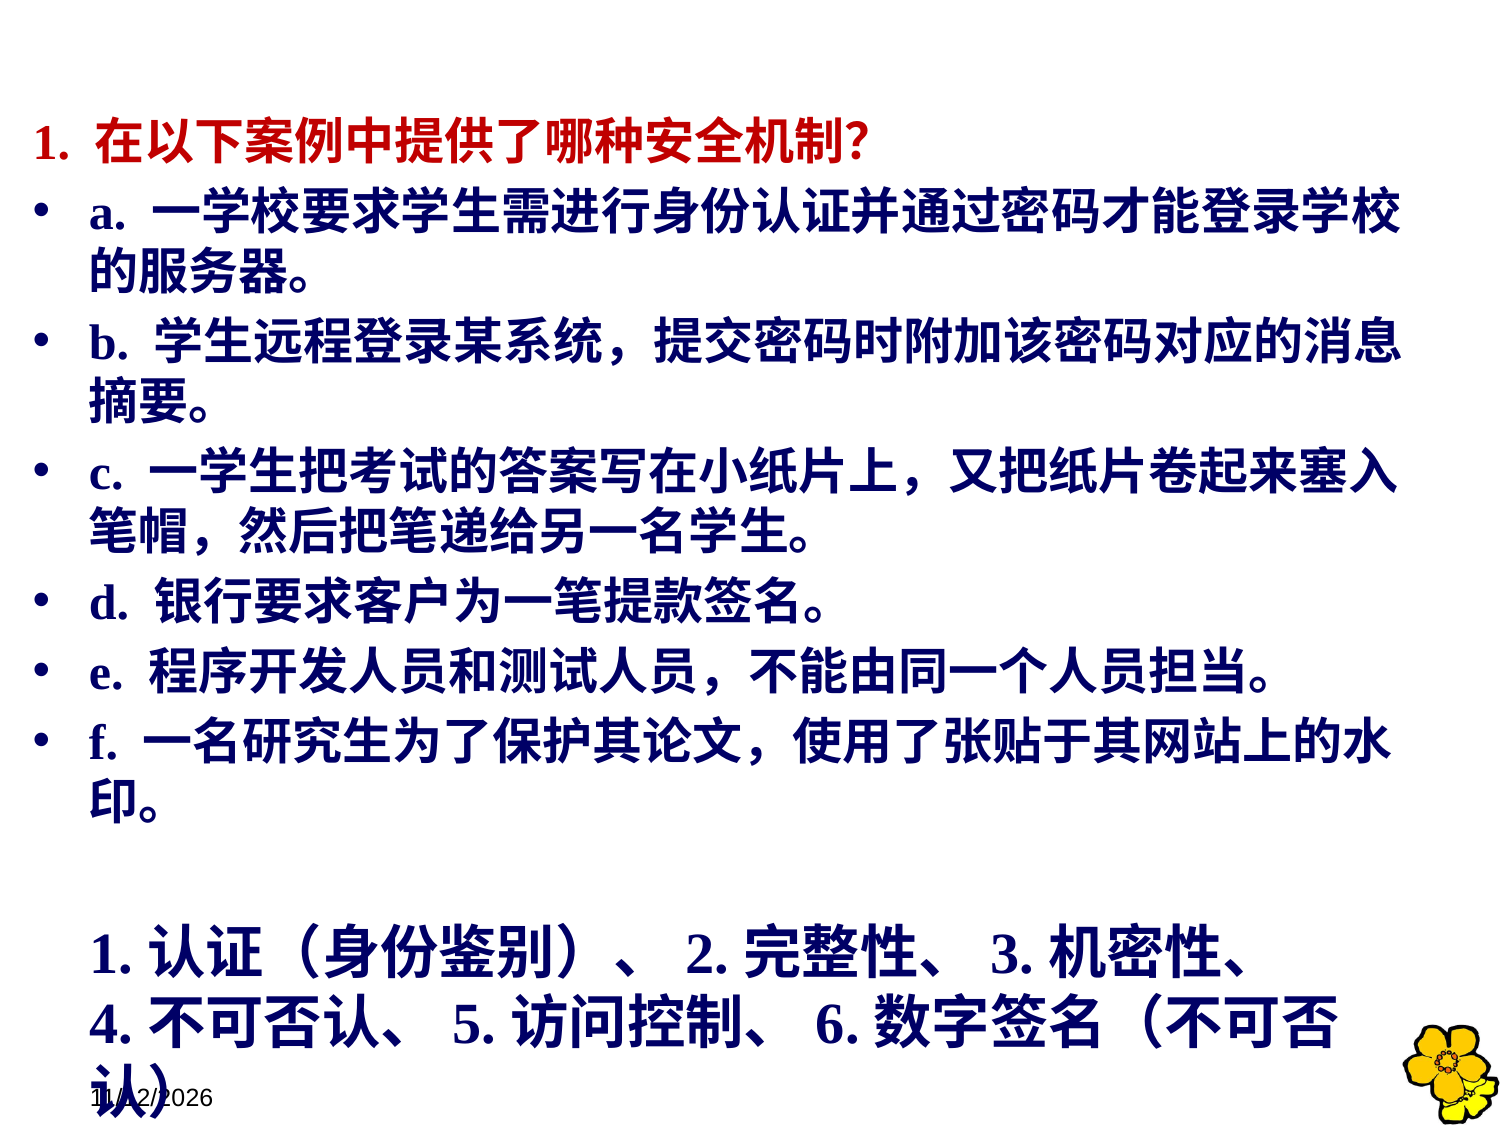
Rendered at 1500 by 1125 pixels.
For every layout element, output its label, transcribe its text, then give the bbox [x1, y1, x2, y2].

text_box 1.认证（身份鉴别）、2.完整性、3.机密性、 4.不可否认、5.访问控制、6.数字签名（不可否认） [75, 908, 1458, 1096]
text_box 2022/05/23 [75, 1096, 491, 1118]
list 1. 在以下案例中提供了哪种安全机制？ a. 一学校要求学生需进行身份认证并通过密码才能登录学校的服务器。 b. 学生远程登录某系统，提交密码时附加该密码对应的消息摘要。 c. 一学生把考试的答案写在小纸片上，又把纸片卷起来塞入笔帽，然后把笔递给另一名学生。 d. 银行要求客户为一笔提款签名。 e. 程序开发人员和测试人员，不能由同一个人员担当。 f. 一名研究生为了保护其论文，使用了张贴于其网站上的水印。 [17, 101, 1436, 851]
picture [1400, 1024, 1500, 1125]
